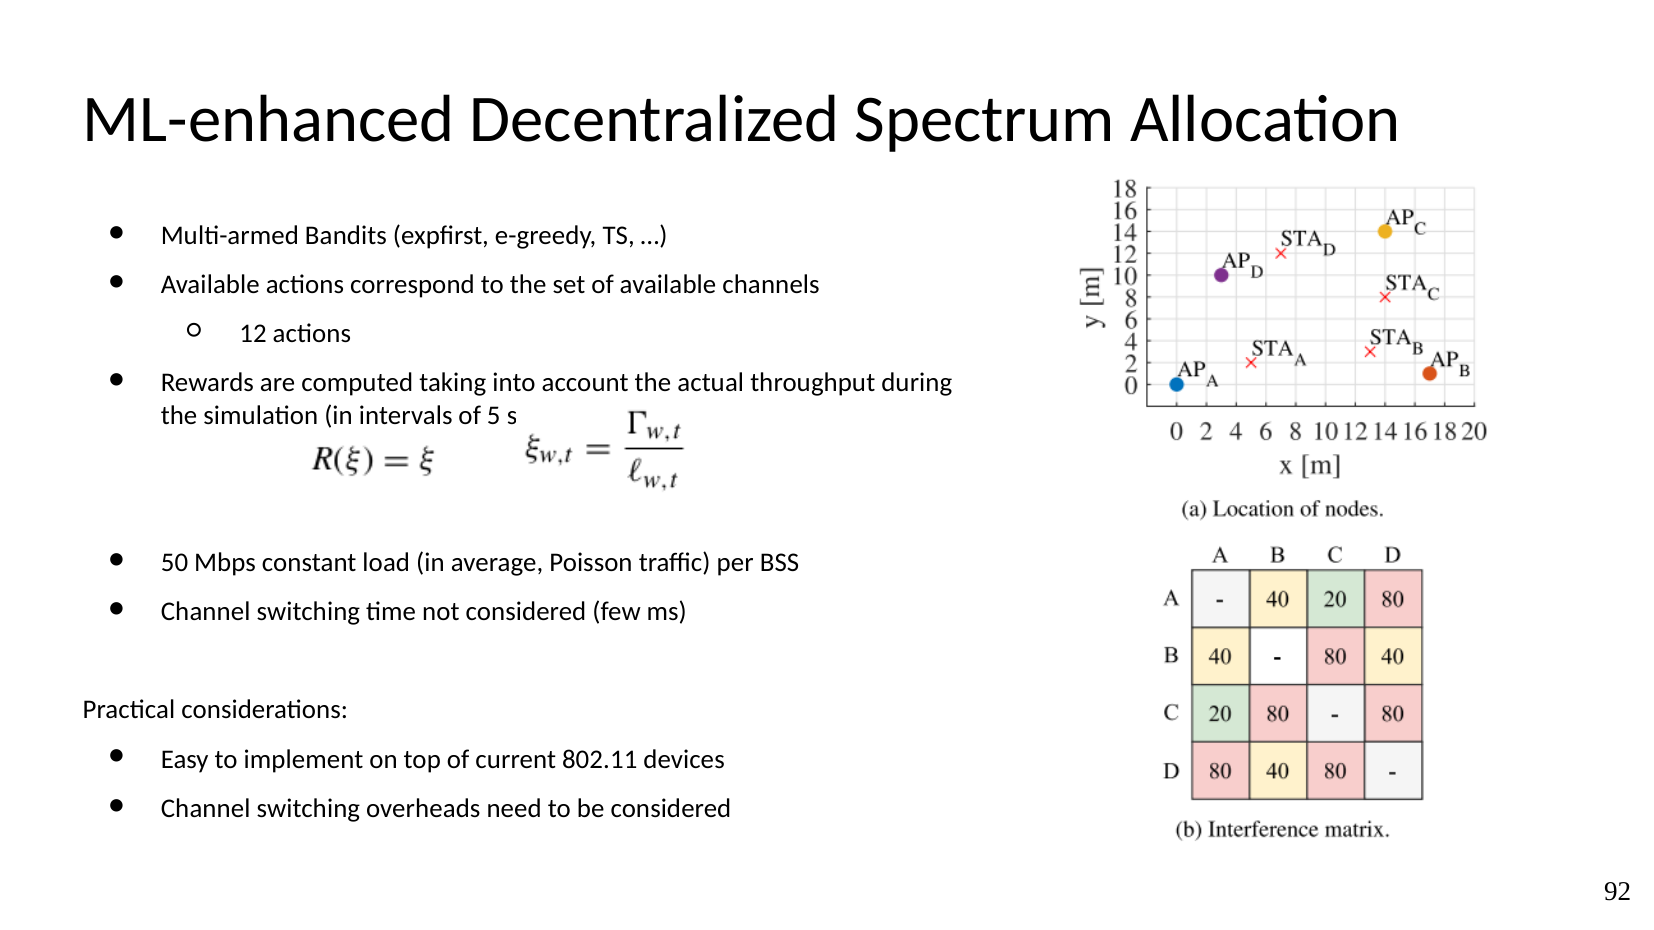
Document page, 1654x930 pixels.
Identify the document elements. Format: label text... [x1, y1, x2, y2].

picture [1062, 162, 1521, 851]
list Multi-armed Bandits (expfirst, e-greedy, TS, …) Available actions correspond to the set of available channels 12 actions Rewards are computed taking into account the actual throughput during the simulation (in intervals of 5 s) 50 Mbps constant load (in average, Poisson traffic) per BSS Channel switching time not considered (few ms) Practical considerations: Easy to implement on top of current 802.11 devices Channel switching overheads need to be considered [82, 217, 987, 825]
picture [308, 430, 437, 492]
title ML-enhanced Decentralized Spectrum Allocation [82, 37, 1571, 193]
slide_number ‹#› [1546, 858, 1647, 930]
picture [516, 399, 689, 497]
